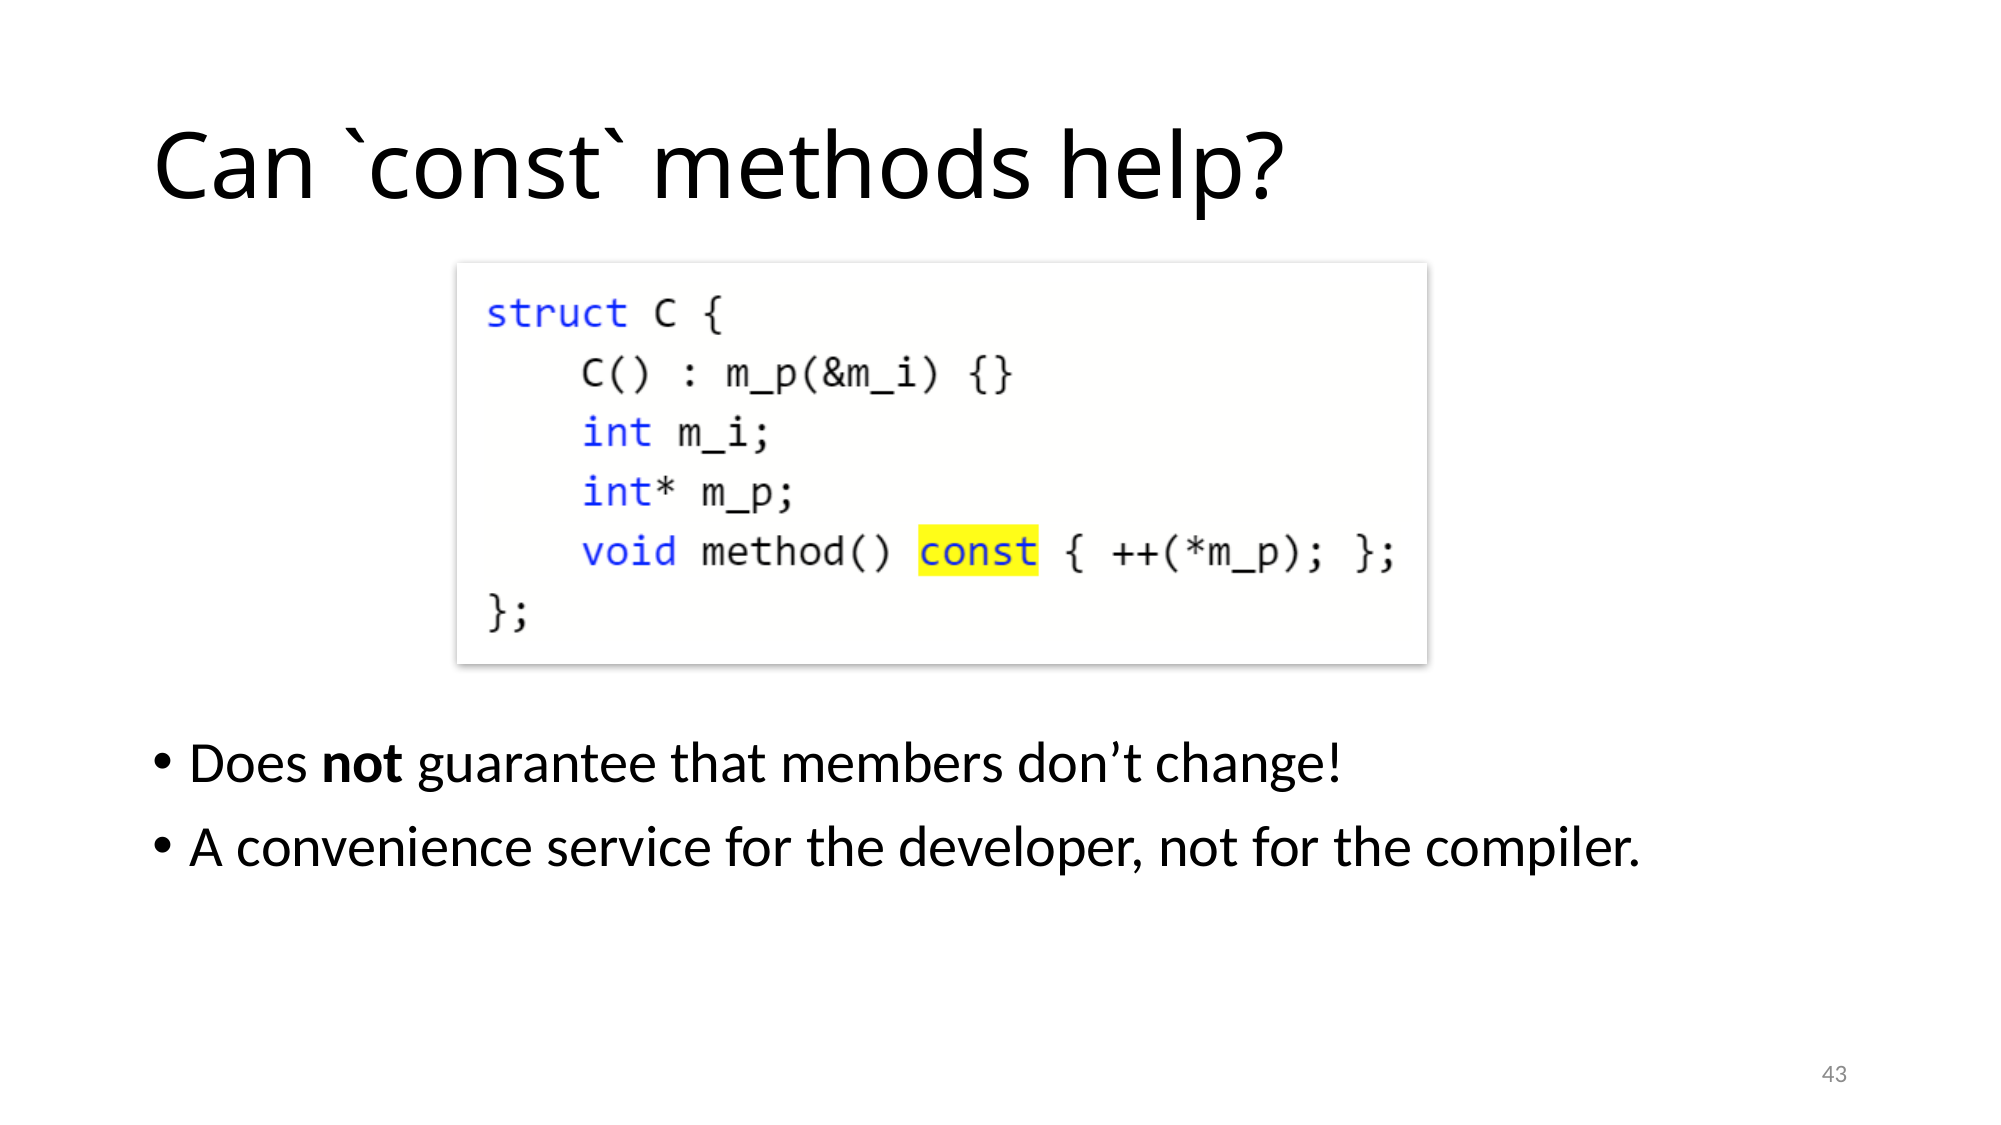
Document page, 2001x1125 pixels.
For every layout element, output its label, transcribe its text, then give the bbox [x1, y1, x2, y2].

list Does not guarantee that members don’t change! A convenience service for the developer, not for the compiler. [137, 299, 1863, 1014]
slide_number 43 [1412, 1042, 1863, 1103]
picture [471, 277, 1413, 650]
title Can `const` methods help? [137, 59, 1863, 278]
